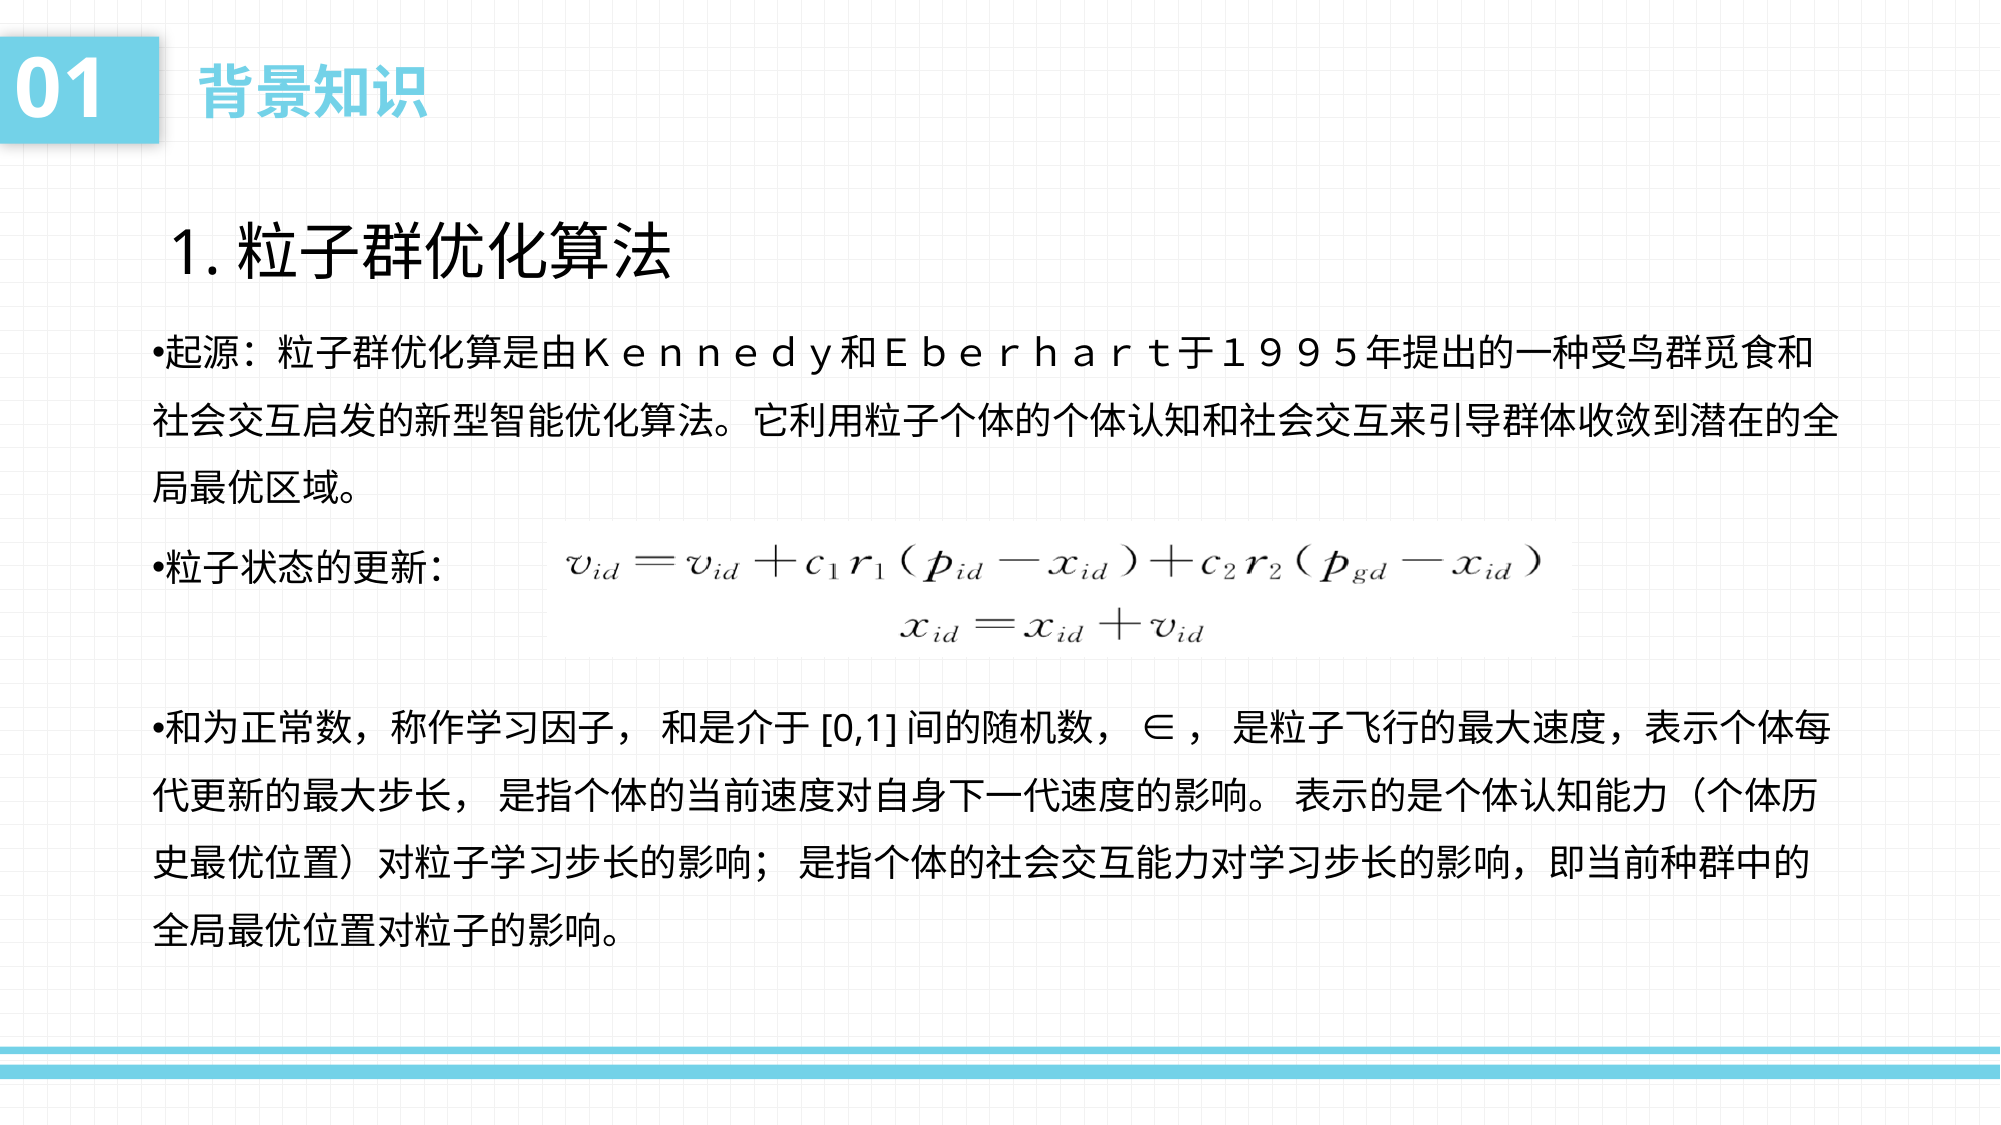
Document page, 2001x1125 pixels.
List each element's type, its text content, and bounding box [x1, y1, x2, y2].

text_box 1.粒子群优化算法 [154, 181, 689, 294]
list 背景知识 [182, 36, 1238, 144]
list 01 [0, 36, 160, 144]
picture [547, 521, 1572, 657]
